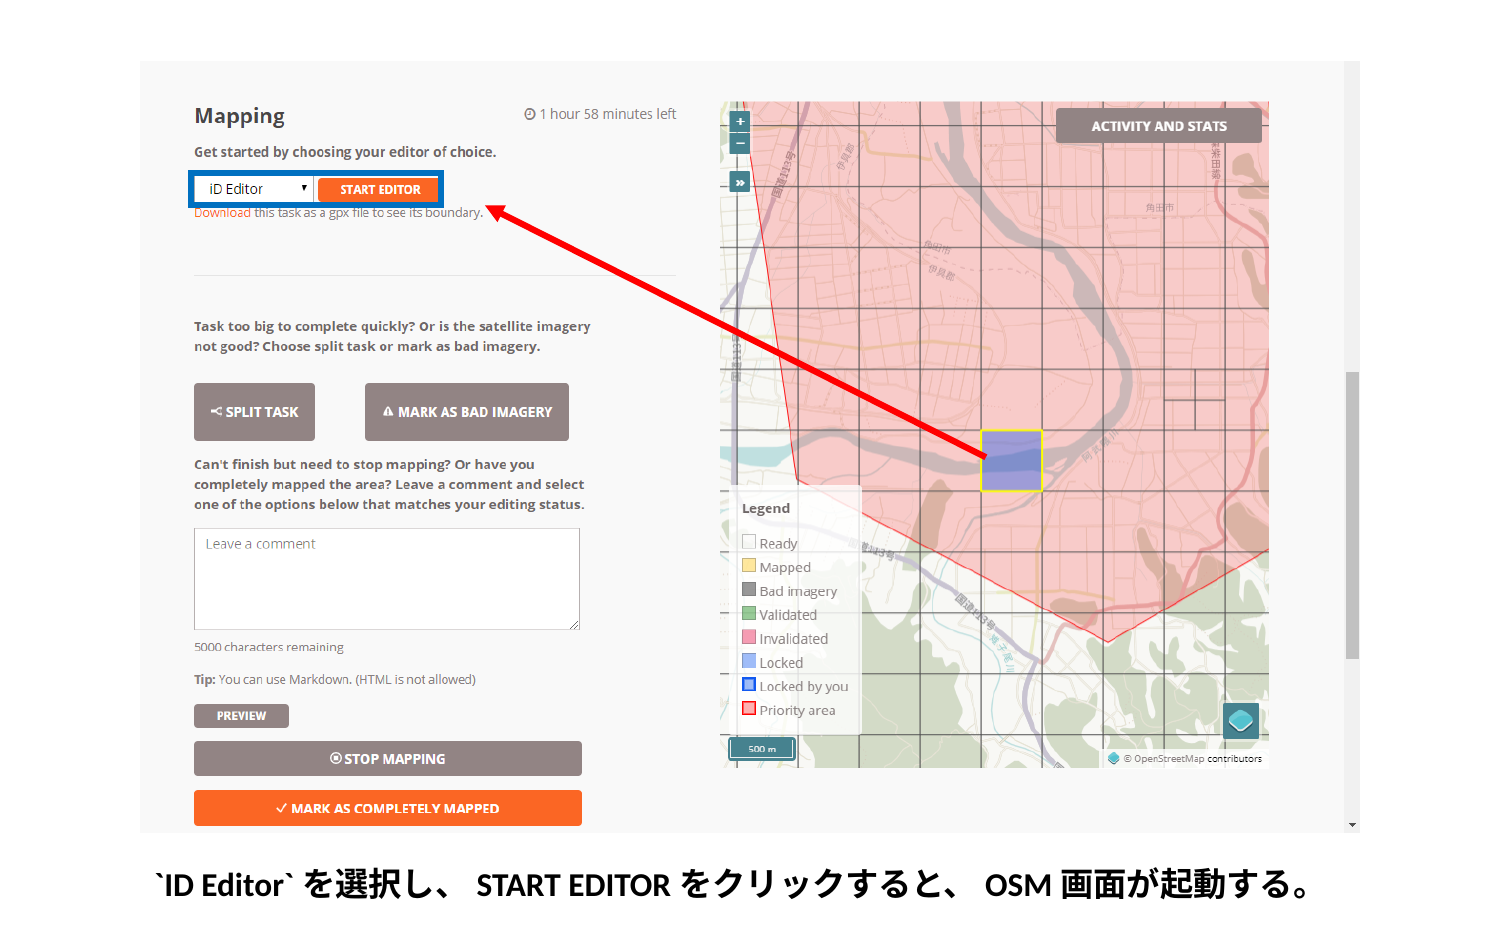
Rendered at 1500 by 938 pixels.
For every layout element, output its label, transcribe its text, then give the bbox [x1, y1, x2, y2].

text_box `ID Editor`を選択し、START EDITORをクリックすると、OSM画面が起動する。 [0, 855, 1481, 911]
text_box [484, 205, 986, 458]
picture [140, 61, 1360, 833]
